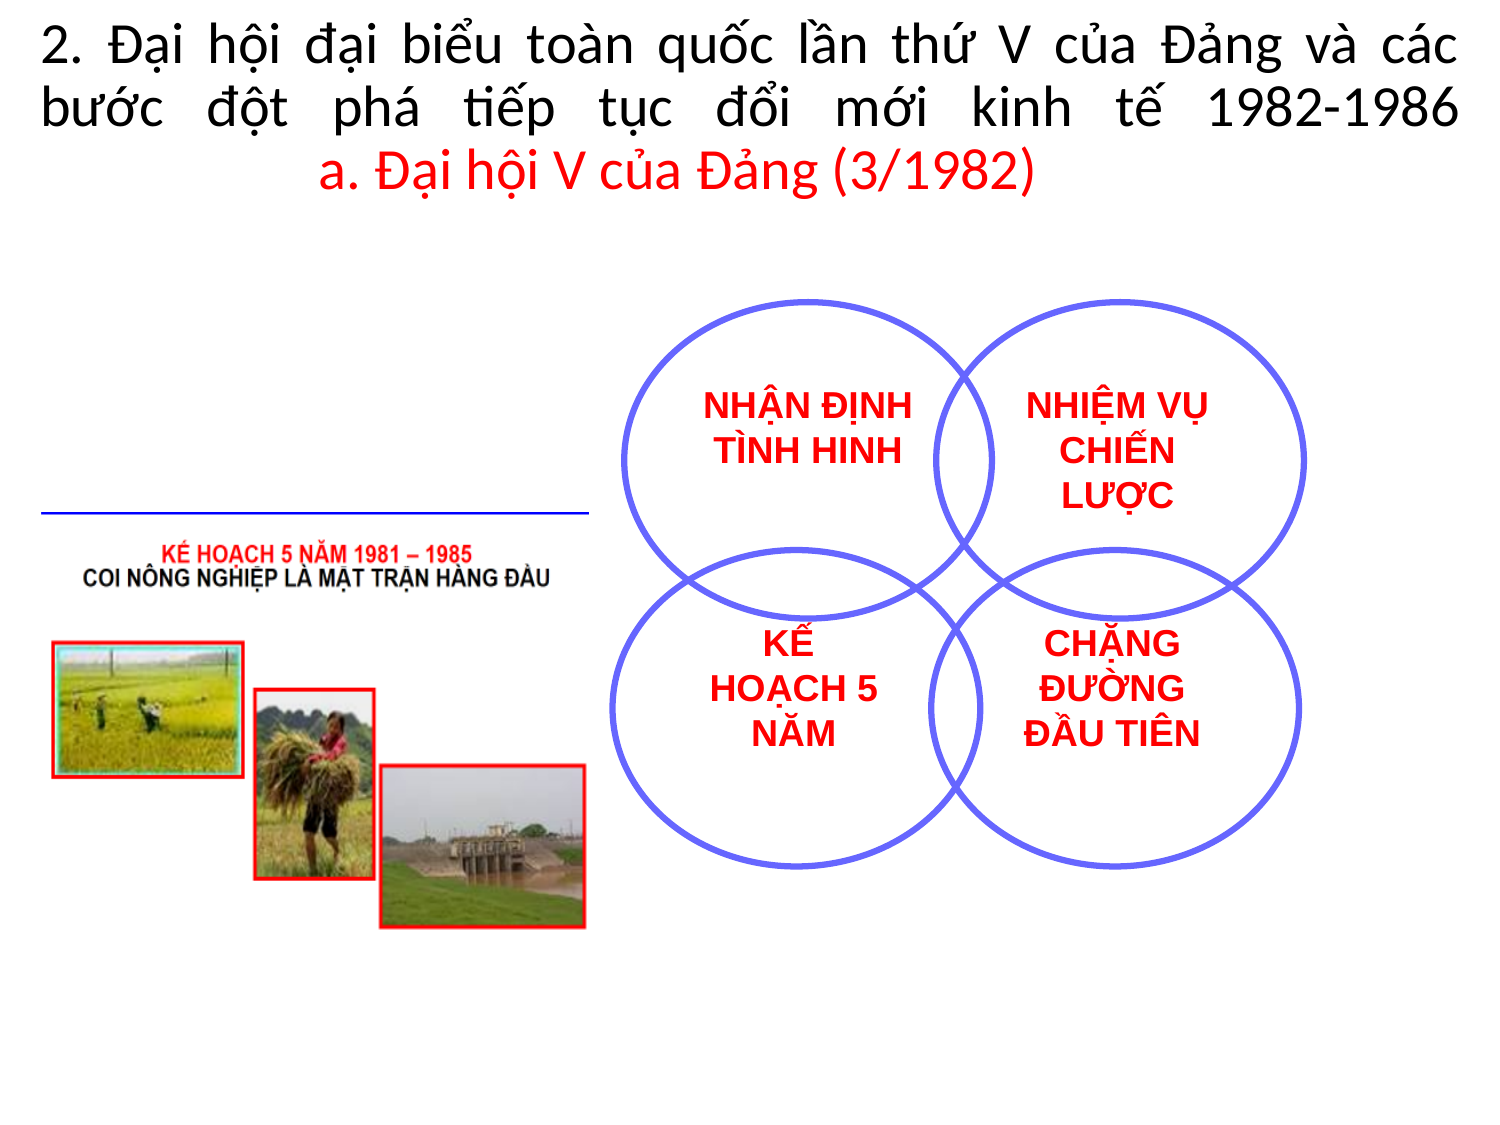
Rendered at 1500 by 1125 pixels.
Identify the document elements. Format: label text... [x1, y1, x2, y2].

title 2. Đại hội đại biểu toàn quốc lần thứ V của Đảng và các bước đột phá tiếp tục đổi mới kinh tế 1982-1986 a. Đại hội V của Đảng (3/1982) [25, 1, 1475, 216]
picture [40, 512, 589, 988]
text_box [612, 302, 1304, 867]
